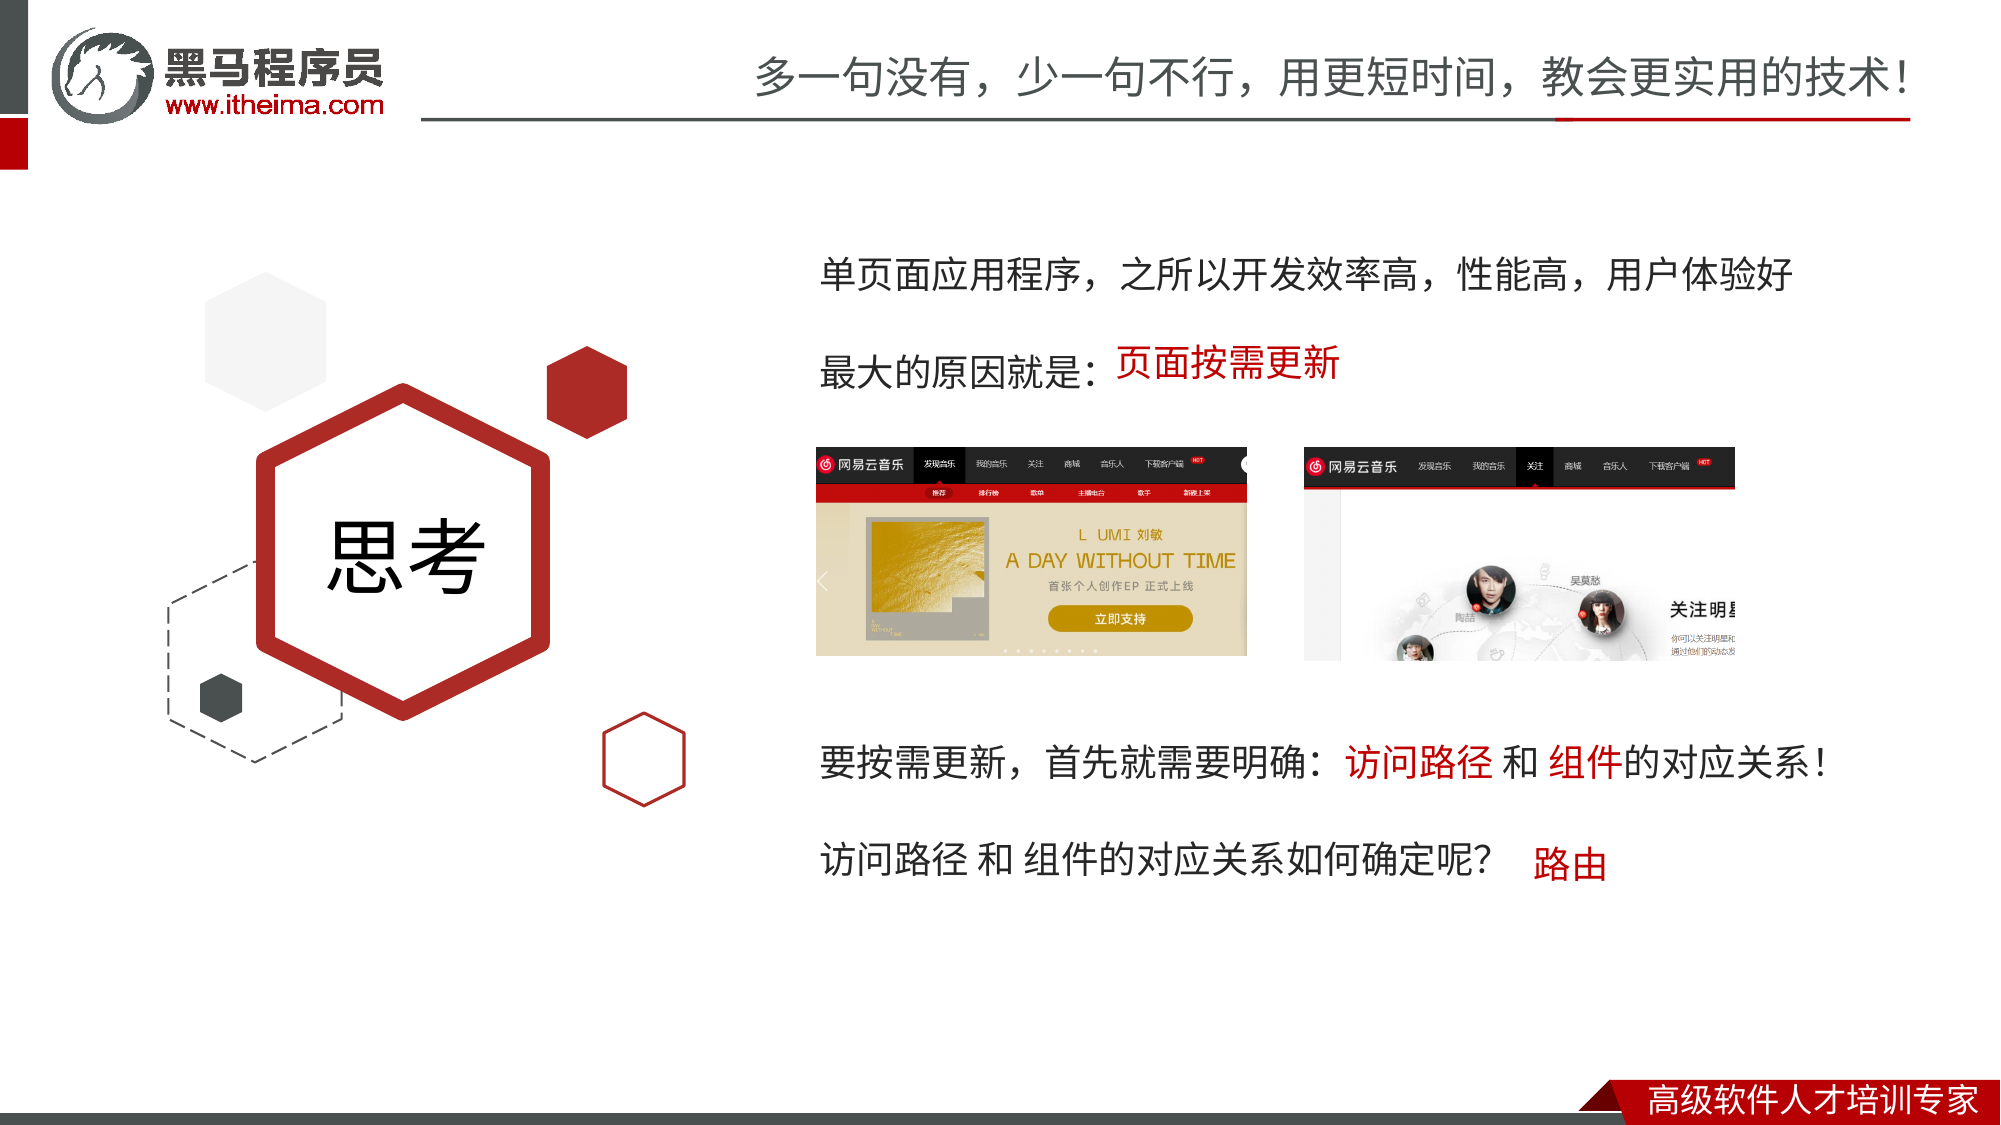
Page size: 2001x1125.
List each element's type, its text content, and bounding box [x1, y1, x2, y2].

list 路由 [1519, 786, 1653, 896]
picture [815, 446, 1247, 657]
text_box 单页面应用程序，之所以开发效率高，性能高，用户体验好 最大的原因就是： 要按需更新，首先就需要明确：访问路径 和 组件的对应关系！ 访问路径 和 组件的对应关系如何确定呢？ [804, 188, 1921, 899]
picture [50, 26, 384, 125]
picture [1303, 446, 1735, 662]
text_box 页面按需更新 [1100, 331, 1395, 392]
